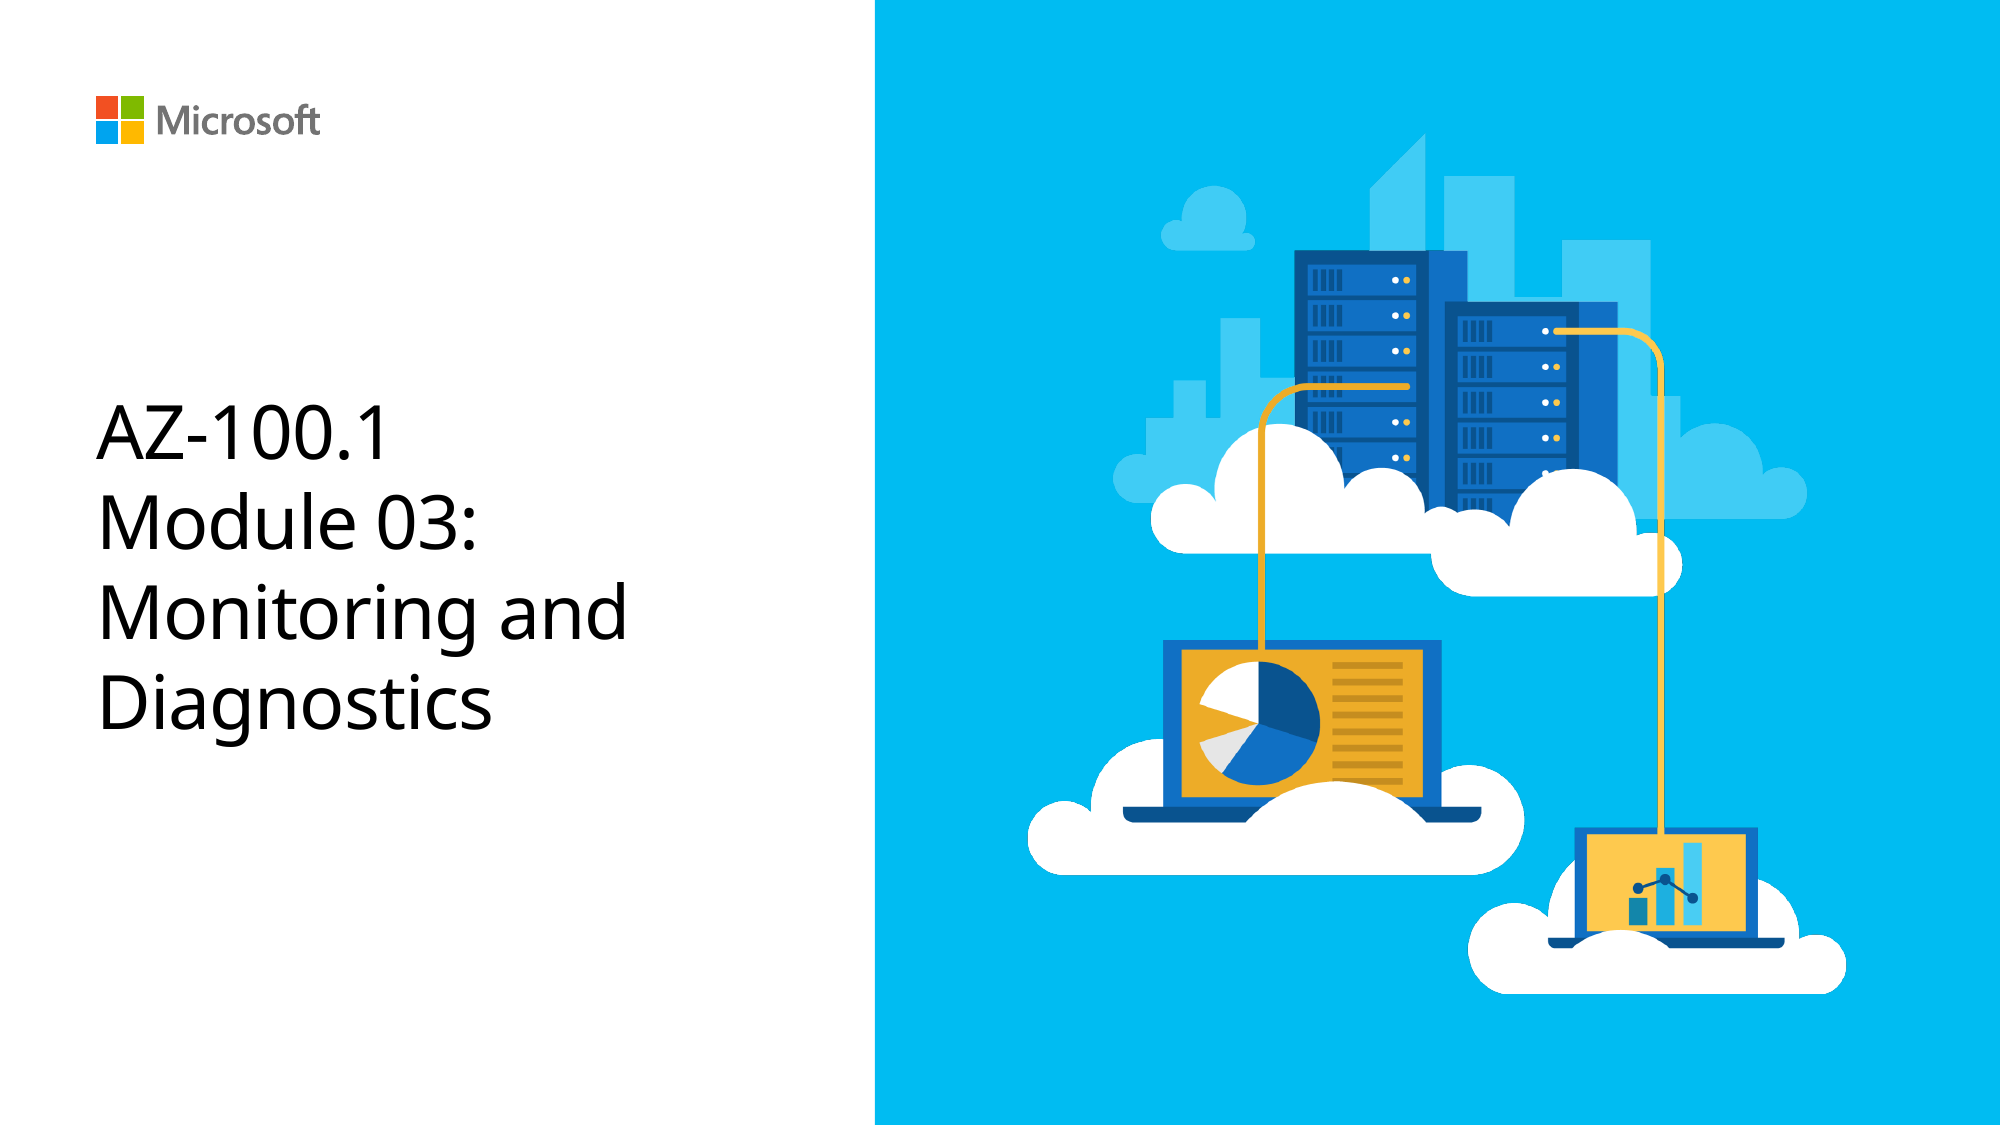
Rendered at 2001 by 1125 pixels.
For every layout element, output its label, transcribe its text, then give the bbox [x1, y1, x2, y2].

title AZ-100.1 Module 03: Monitoring and Diagnostics [96, 380, 781, 745]
picture [1028, 136, 1846, 993]
picture [1162, 187, 1254, 250]
